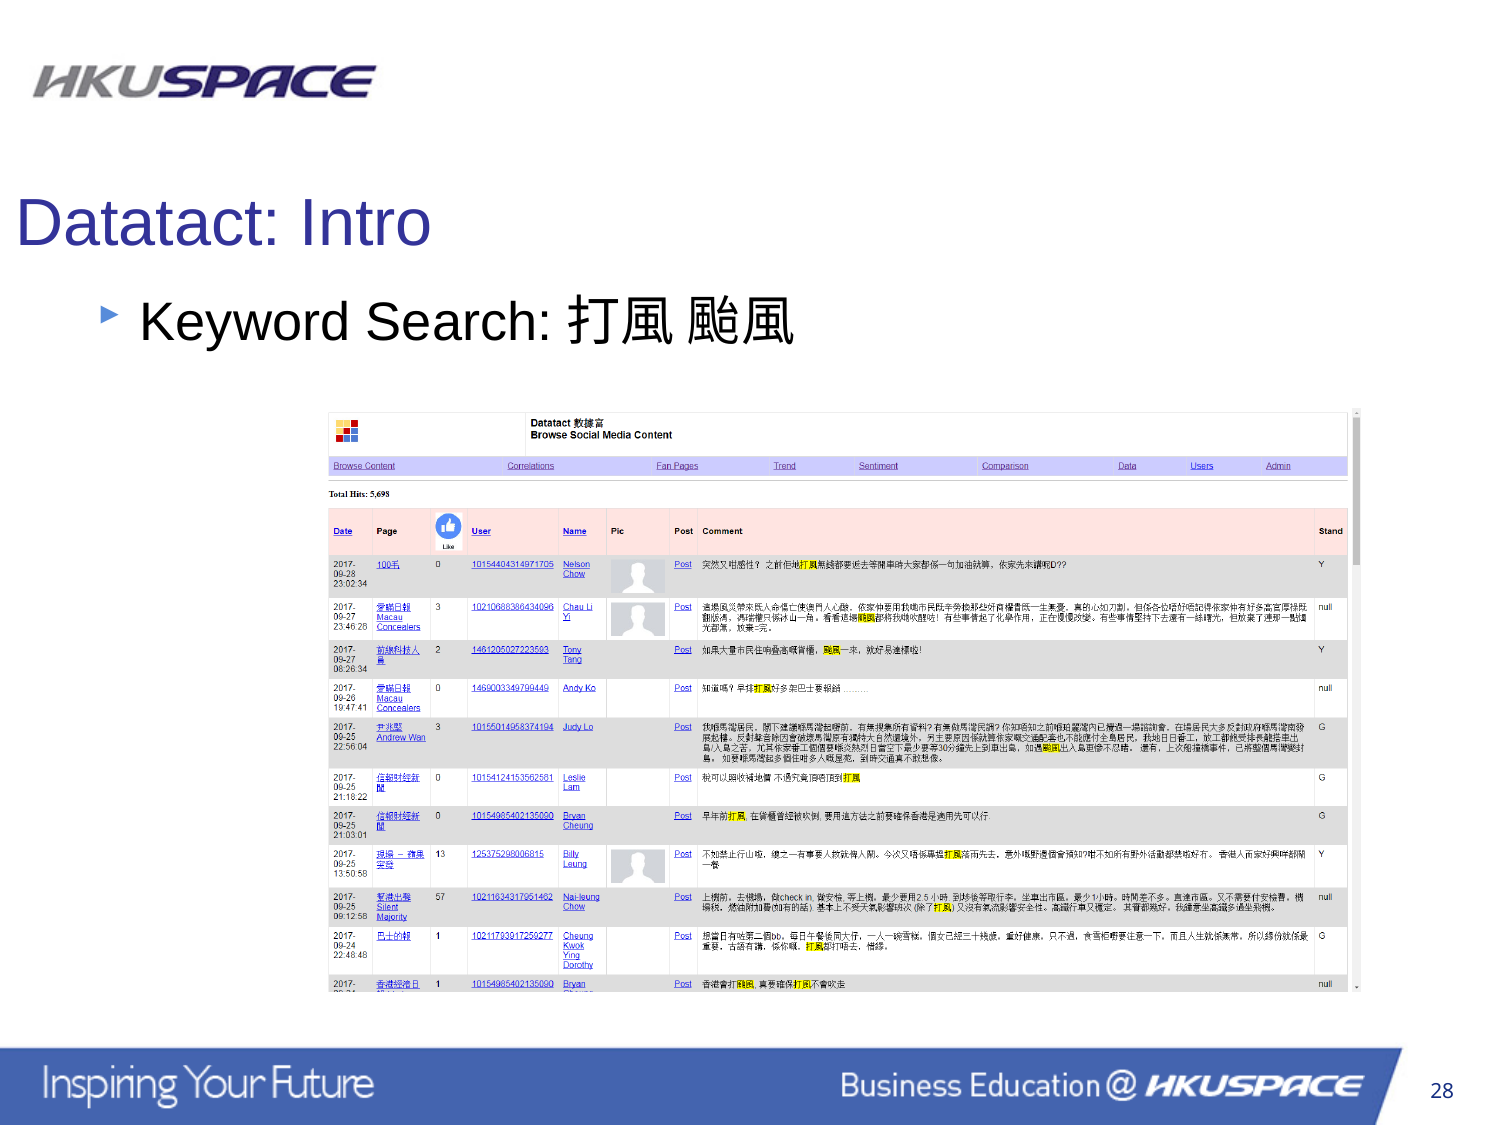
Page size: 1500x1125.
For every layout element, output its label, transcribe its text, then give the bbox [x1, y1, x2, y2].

picture [0, 0, 1500, 1125]
text_box Keyword Search:打風 颱風 [64, 278, 1176, 1047]
title Datatact: Intro [0, 101, 1325, 266]
slide_number 28 [1415, 1070, 1499, 1125]
